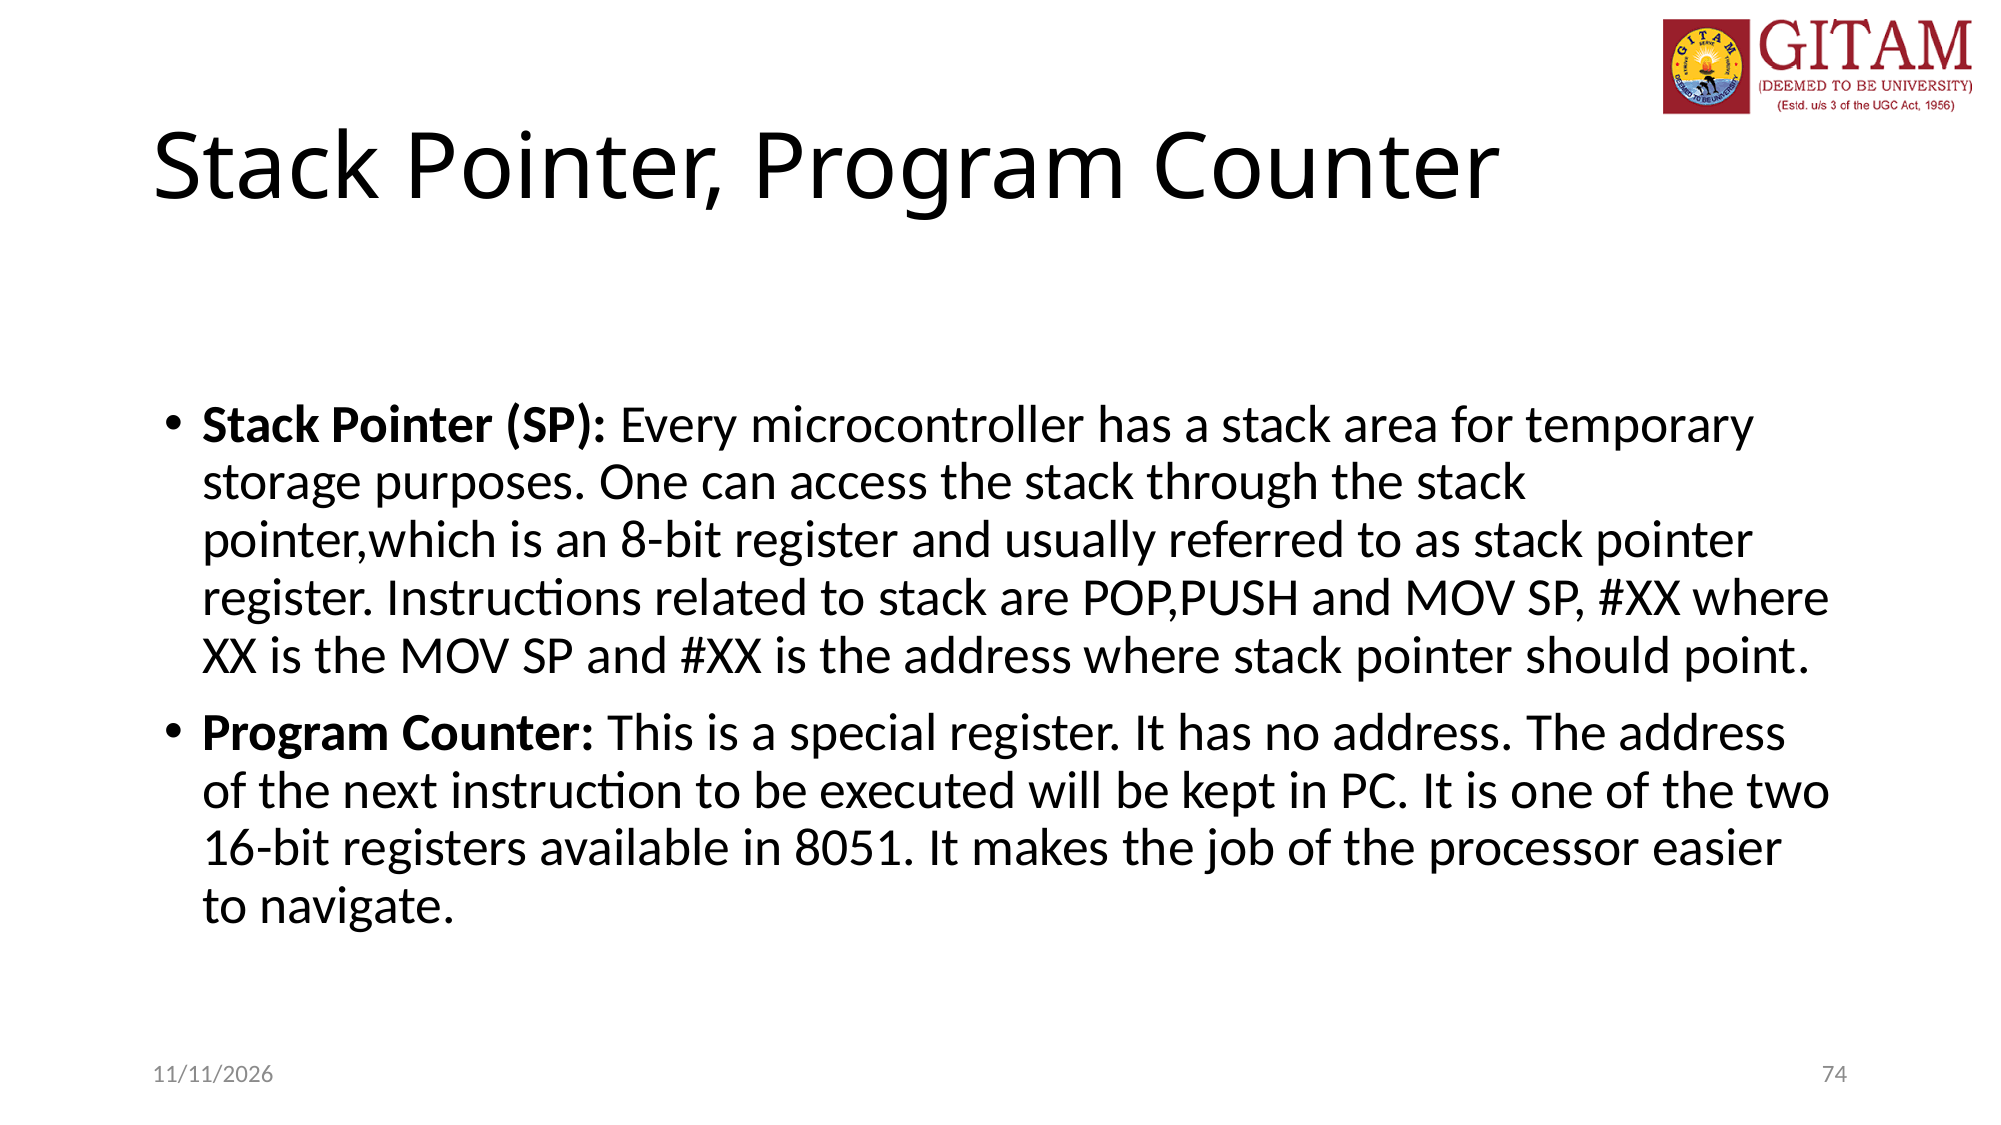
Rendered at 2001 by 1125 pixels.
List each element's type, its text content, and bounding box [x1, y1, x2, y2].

title Stack Pointer, Program Counter [137, 59, 1863, 278]
picture [1663, 19, 1979, 117]
slide_number 74 [1412, 1042, 1863, 1103]
list Stack Pointer (SP): Every microcontroller has a stack area for temporary storage purposes. One can access the stack through the stack pointer,which is an 8-bit register and usually referred to as stack pointer register. Instructions related to stack are POP,PUSH and MOV SP, #XX where XX is the MOV SP and #XX is the address where stack pointer should point. Program Counter: This is a special register. It has no address. The address of the next instruction to be executed will be kept in PC. It is one of the two 16-bit registers available in 8051. It makes the job of the processor easier to navigate. [149, 388, 1850, 950]
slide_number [137, 1042, 588, 1103]
